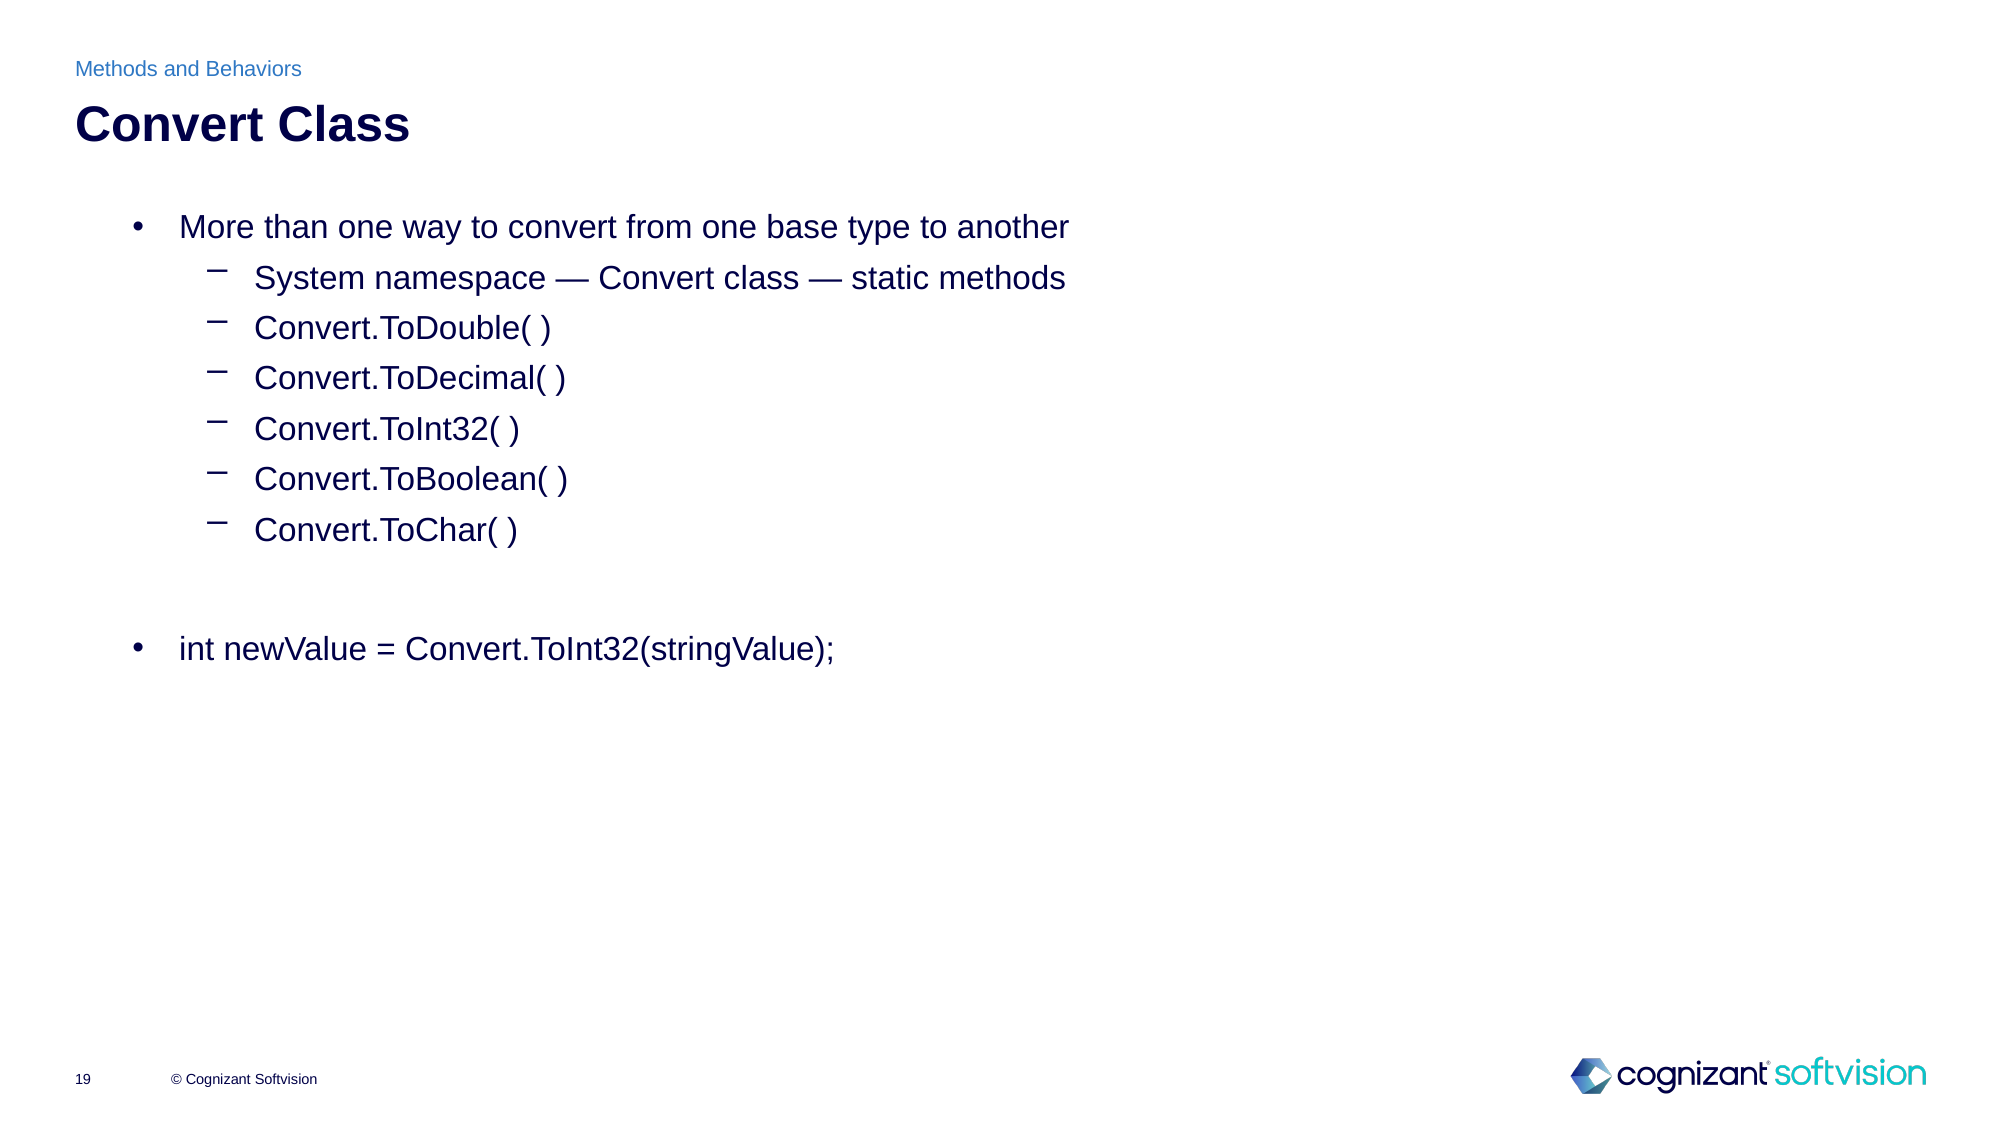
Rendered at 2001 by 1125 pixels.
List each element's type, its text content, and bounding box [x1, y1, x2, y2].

title Convert Class [75, 93, 1848, 142]
text_box Methods and Behaviors [75, 54, 1850, 93]
slide_number 19 [75, 1056, 133, 1088]
picture [1553, 1041, 1943, 1111]
footer © Cognizant Softvision [171, 1056, 368, 1088]
list More than one way to convert from one base type to another System namespace — Convert class — static methods Convert.ToDouble( ) Convert.ToDecimal( ) Convert.ToInt32( ) Convert.ToBoolean( ) Convert.ToChar( ) int newValue = Convert.ToInt32(stringValue); [75, 205, 1848, 894]
